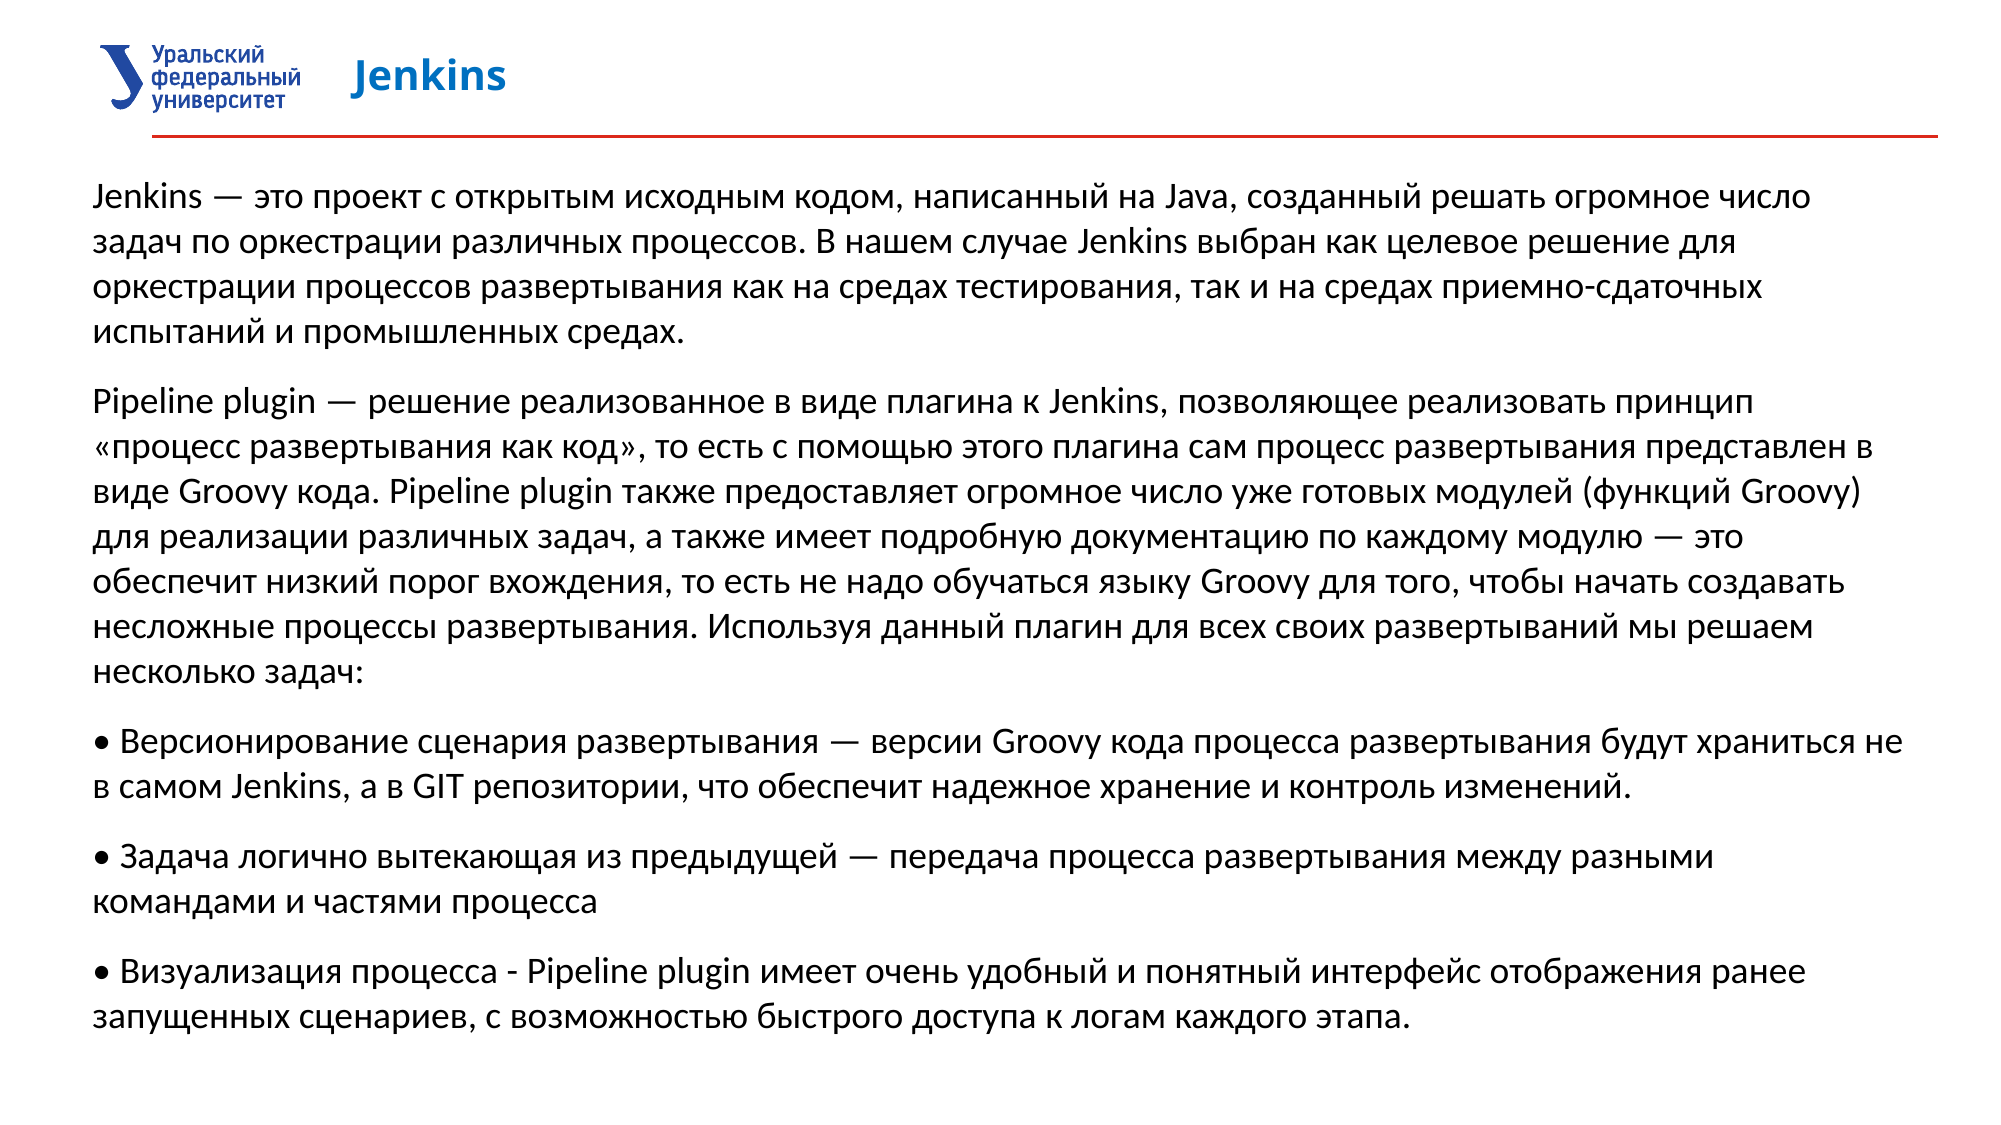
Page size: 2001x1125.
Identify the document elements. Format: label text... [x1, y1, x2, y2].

text_box Jenkins — это проект с открытым исходным кодом, написанный на Java, созданный решать огромное число задач по оркестрации различных процессов. В нашем случае Jenkins выбран как целевое решение для оркестрации процессов развертывания как на средах тестирования, так и на средах приемно-сдаточных испытаний и промышленных средах. Pipeline plugin — решение реализованное в виде плагина к Jenkins, позволяющее реализовать принцип «процесс развертывания как код», то есть с помощью этого плагина сам процесс развертывания представлен в виде Groovy кода. Pipeline plugin также предоставляет огромное число уже готовых модулей (функций Groovy) для реализации различных задач, а также имеет подробную документацию по каждому модулю — это обеспечит низкий порог вхождения, то есть не надо обучаться языку Groovy для того, чтобы начать создавать несложные процессы развертывания. Используя данный плагин для всех своих развертываний мы решаем несколько задач: • Версионирование сценария развертывания — версии Groovy кода процесса развертывания будут храниться не в самом Jenkins, а в GIT репозитории, что обеспечит надежное хранение и контроль изменений. • Задача логично вытекающая из предыдущей — передача процесса развертывания между разными командами и частями процесса • Визуализация процесса - Pipeline plugin имеет очень удобный и понятный интерфейс отображения ранее запущенных сценариев, с возможностью быстрого доступа к логам каждого этапа. [77, 163, 1923, 1044]
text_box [96, 41, 1942, 141]
